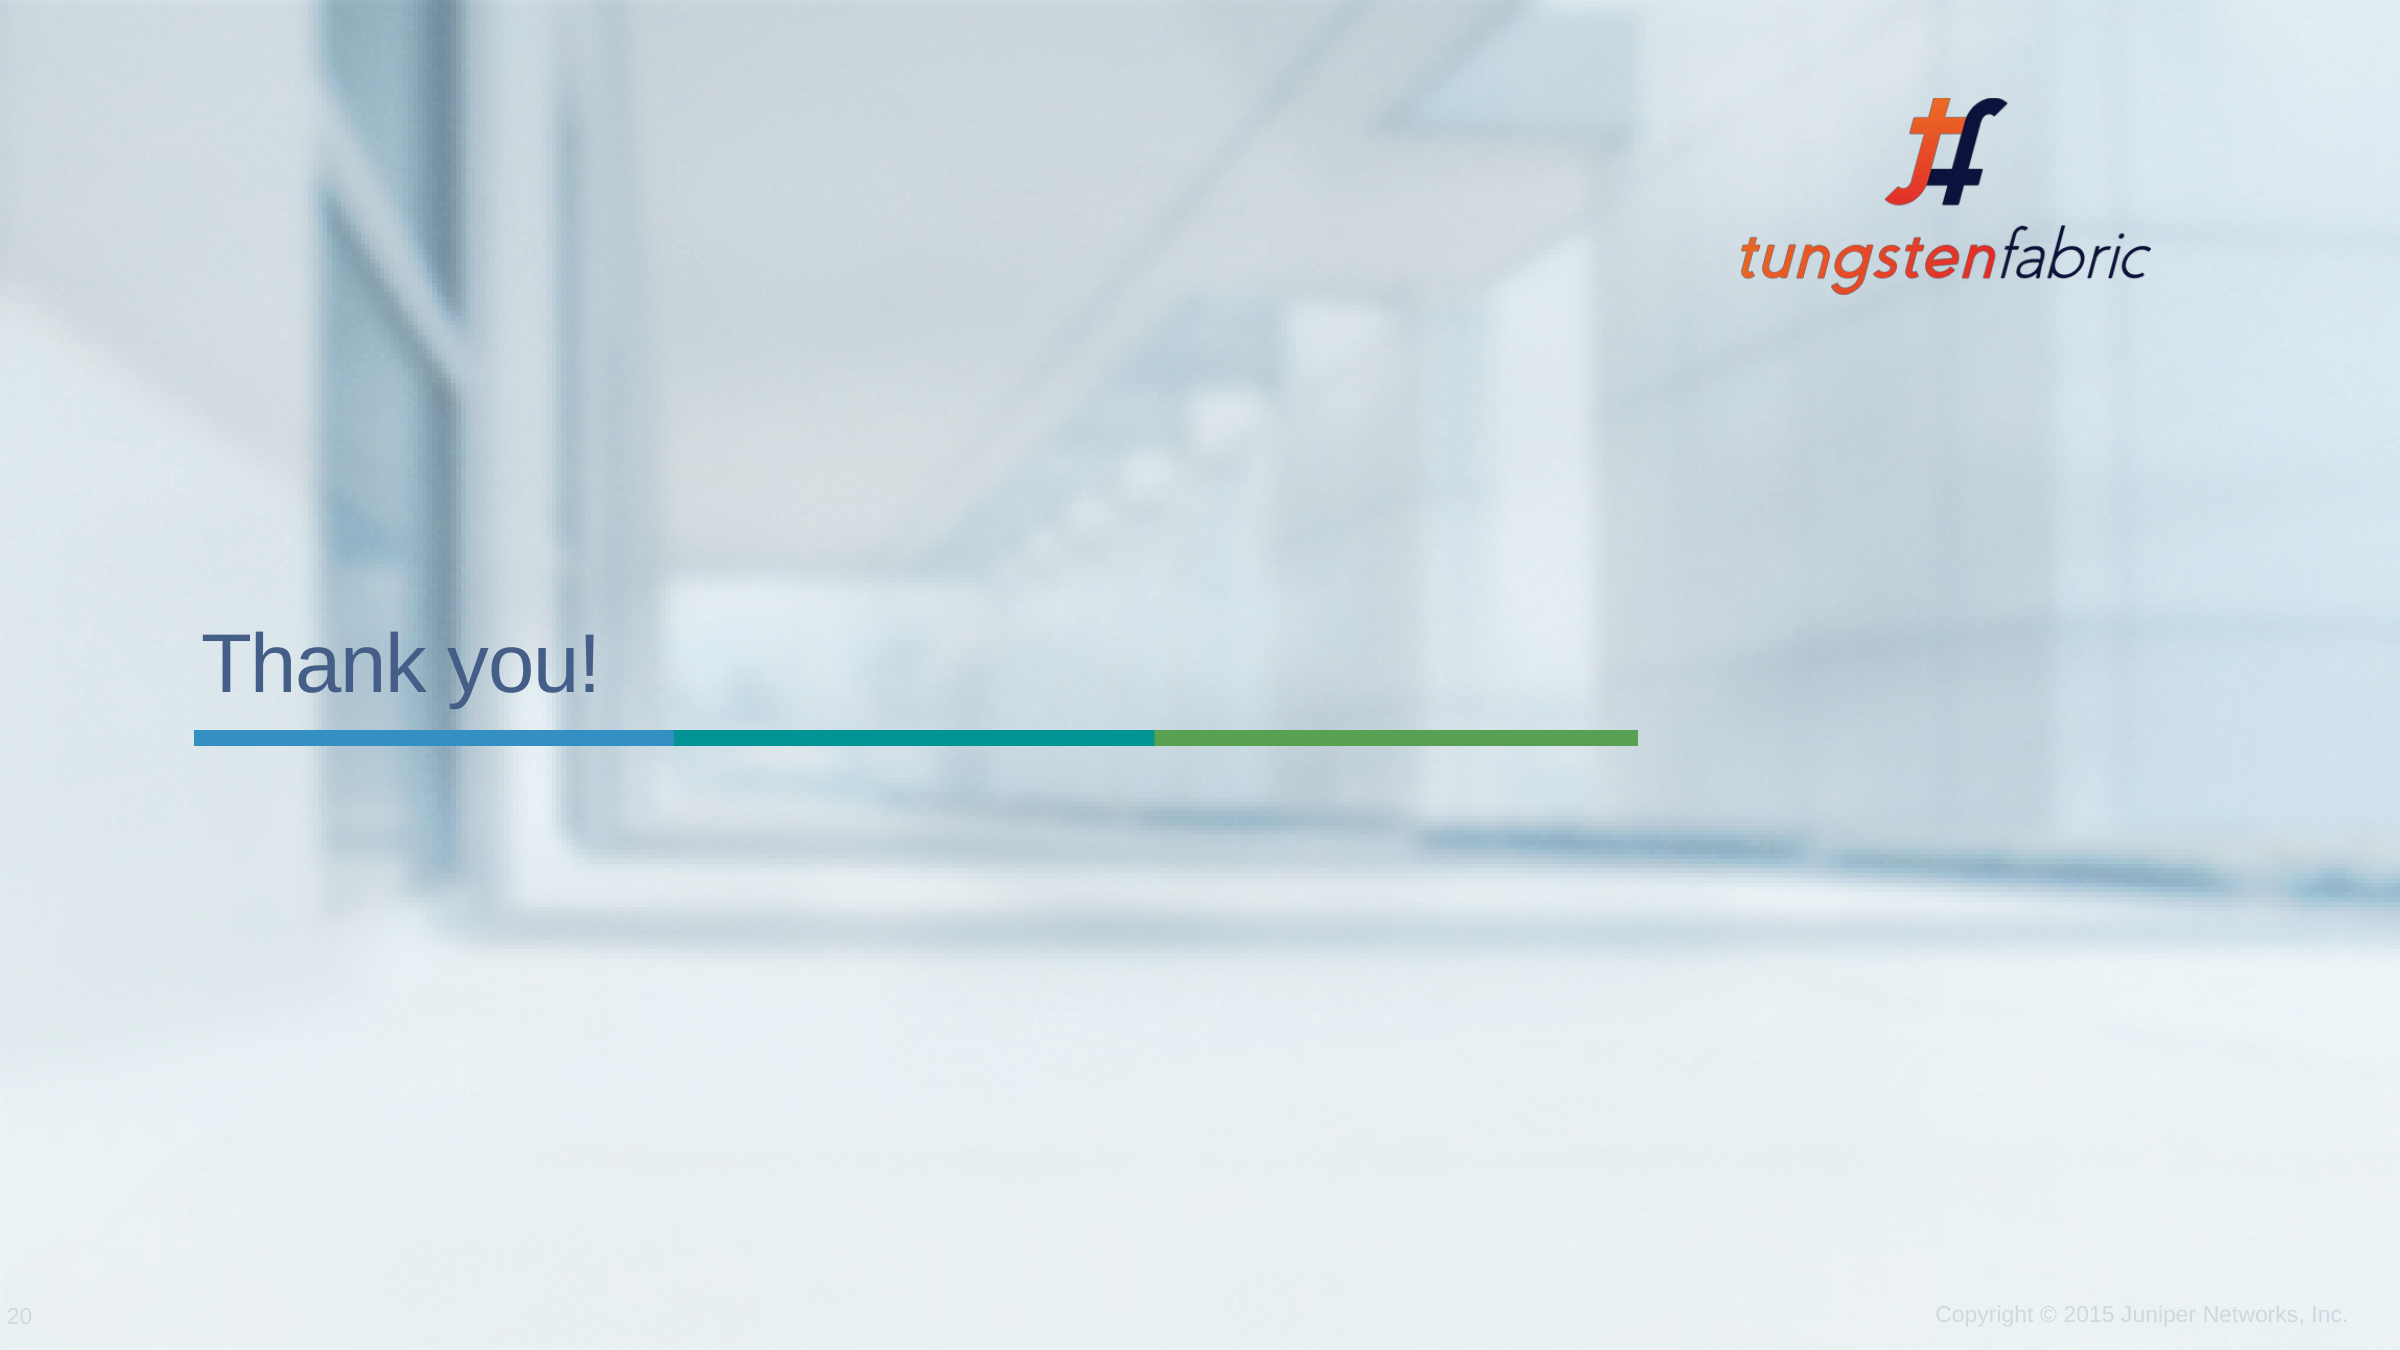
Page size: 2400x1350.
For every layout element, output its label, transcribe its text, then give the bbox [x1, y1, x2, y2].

text_box Eth0 [0, 0, 515, 1350]
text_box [571, 0, 2400, 1350]
picture [1736, 69, 2154, 324]
title Thank you! [186, 609, 1672, 878]
